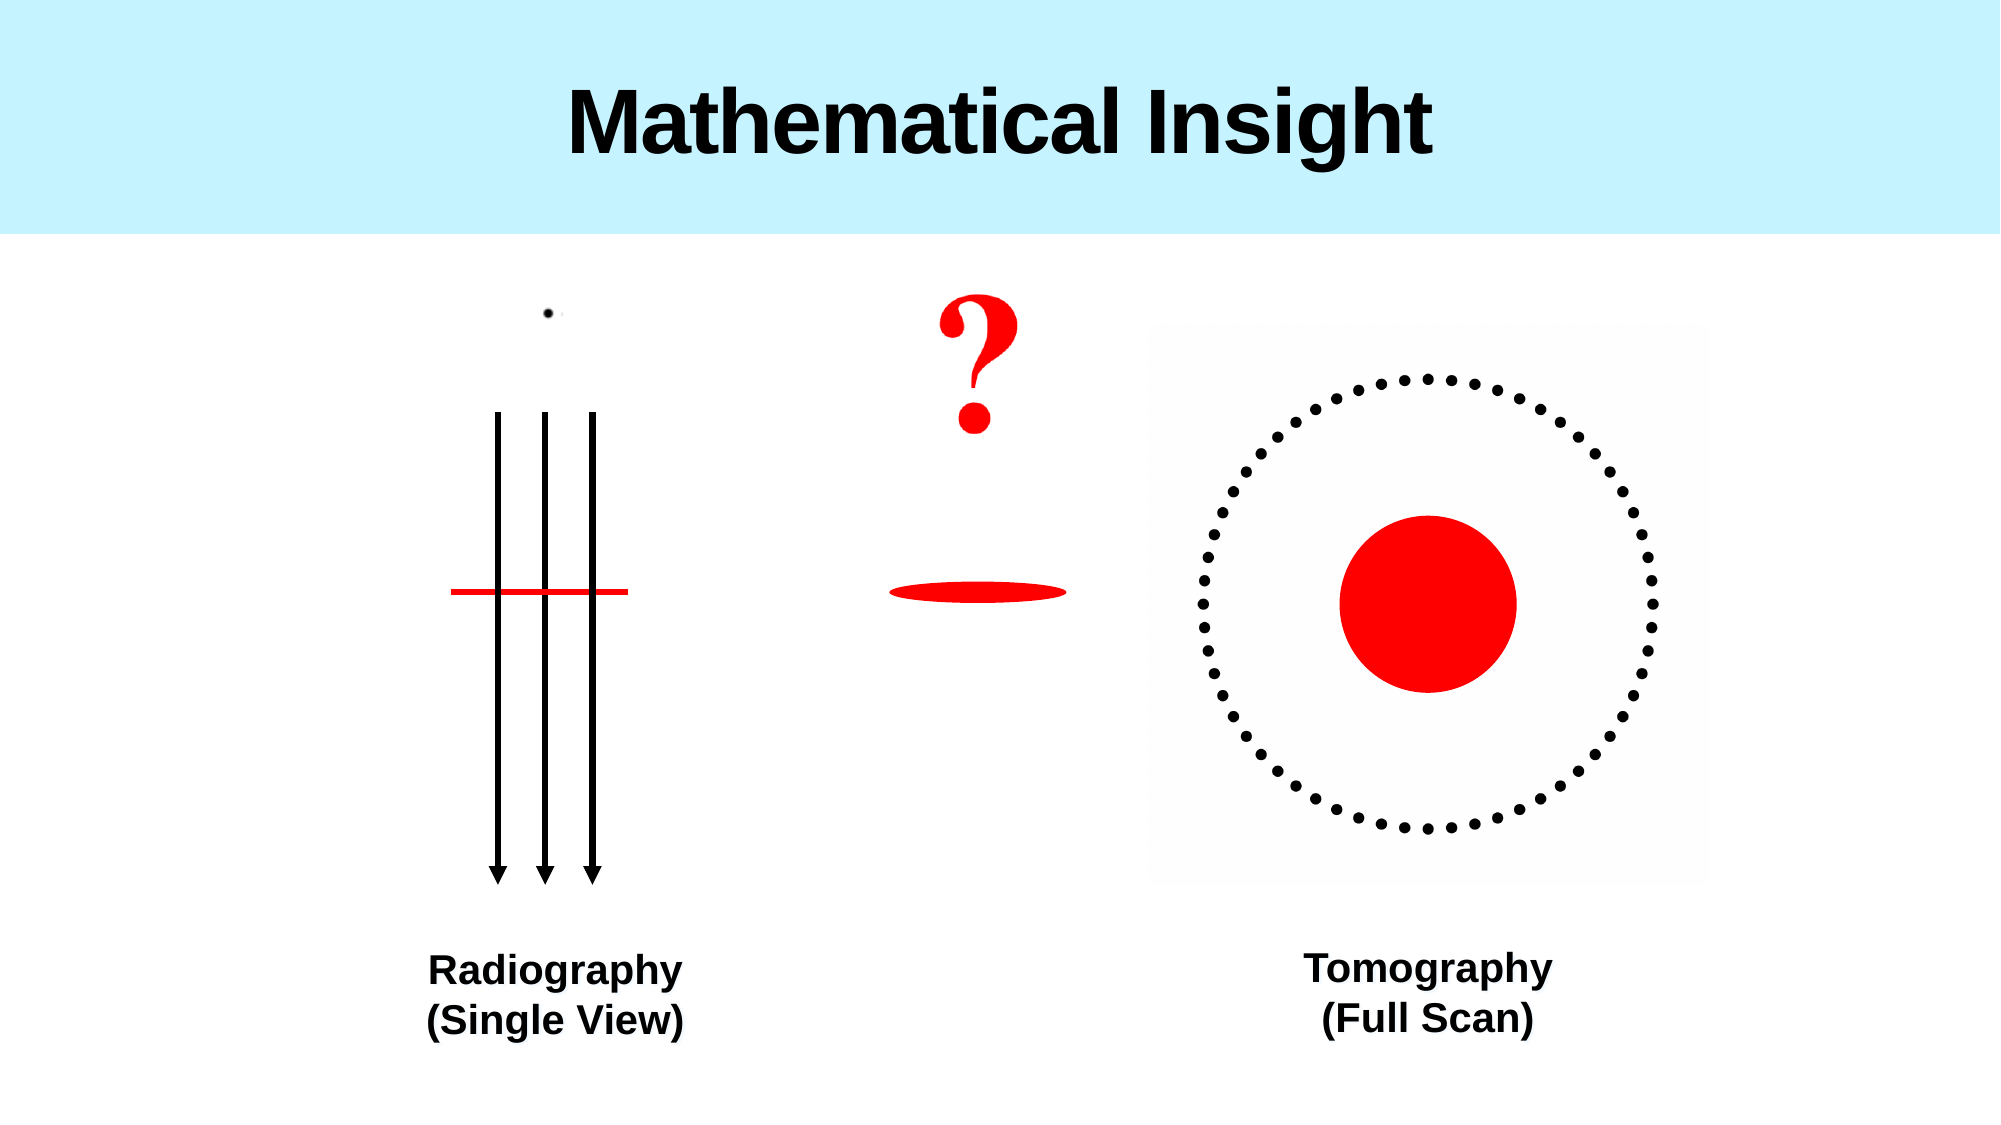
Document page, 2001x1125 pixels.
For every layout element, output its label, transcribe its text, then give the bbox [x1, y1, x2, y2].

picture [1147, 323, 1710, 886]
picture [538, 270, 564, 343]
text_box [889, 581, 1067, 603]
text_box Tomography (Full Scan) [1225, 957, 1631, 1025]
picture [907, 293, 1048, 434]
title Mathematical Insight [0, 0, 2000, 234]
text_box Radiography (Single View) [353, 959, 758, 1027]
